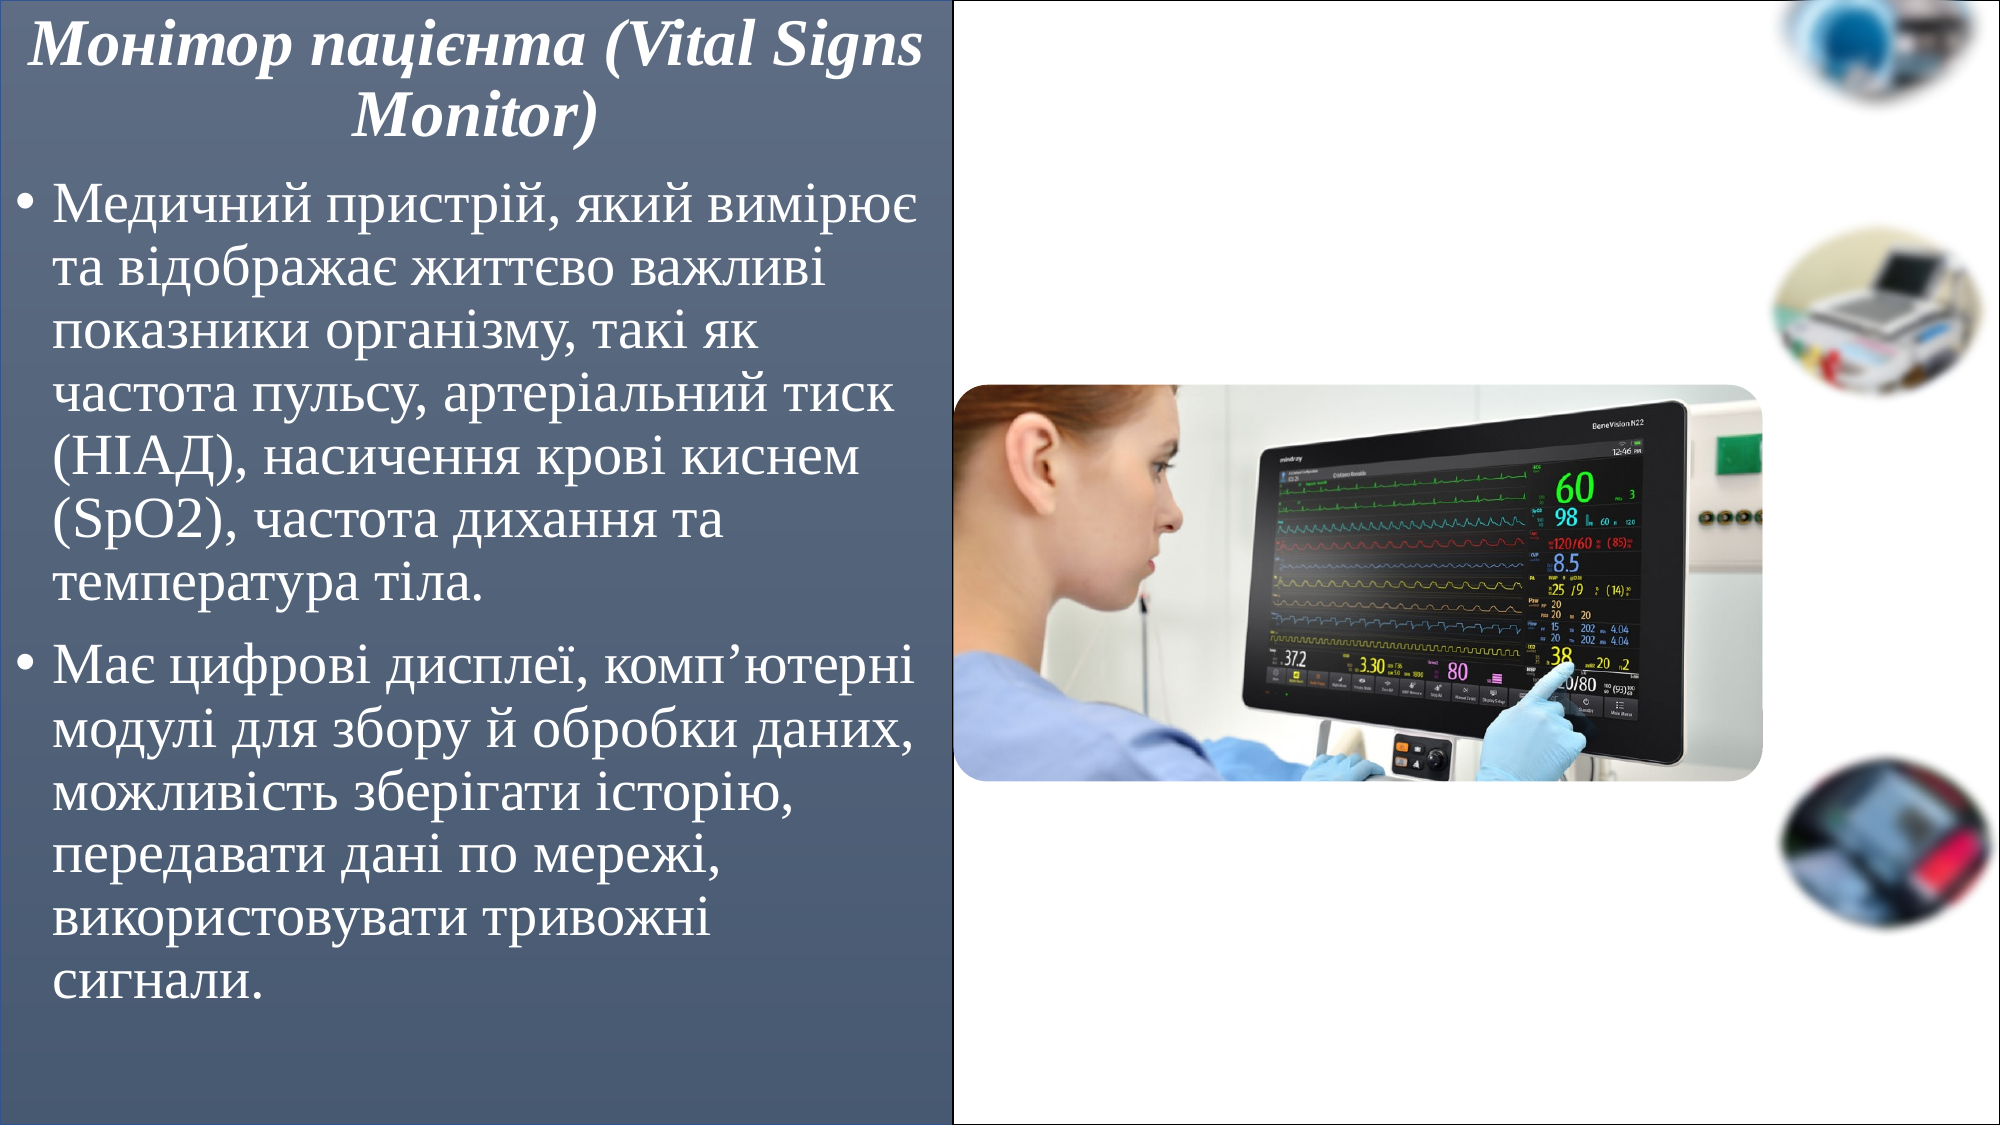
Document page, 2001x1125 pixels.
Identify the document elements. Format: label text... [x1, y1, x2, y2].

picture [1762, 0, 1994, 121]
picture [953, 216, 1994, 782]
list Монітор пацієнта (Vital Signs Monitor) Медичний пристрій, який вимірює та відображає життєво важливі показники організму, такі як частота пульсу, артеріальний тиск (НІАД), насичення крові киснем (SpO2), частота дихання та температура тіла. Має цифрові дисплеї, комп’ютерні модулі для збору й обробки даних, можливість зберігати історію, передавати дані по мережі, використовувати тривожні сигнали. [0, 0, 952, 1125]
picture [1559, 748, 2000, 1108]
text_box [952, 0, 2000, 1125]
